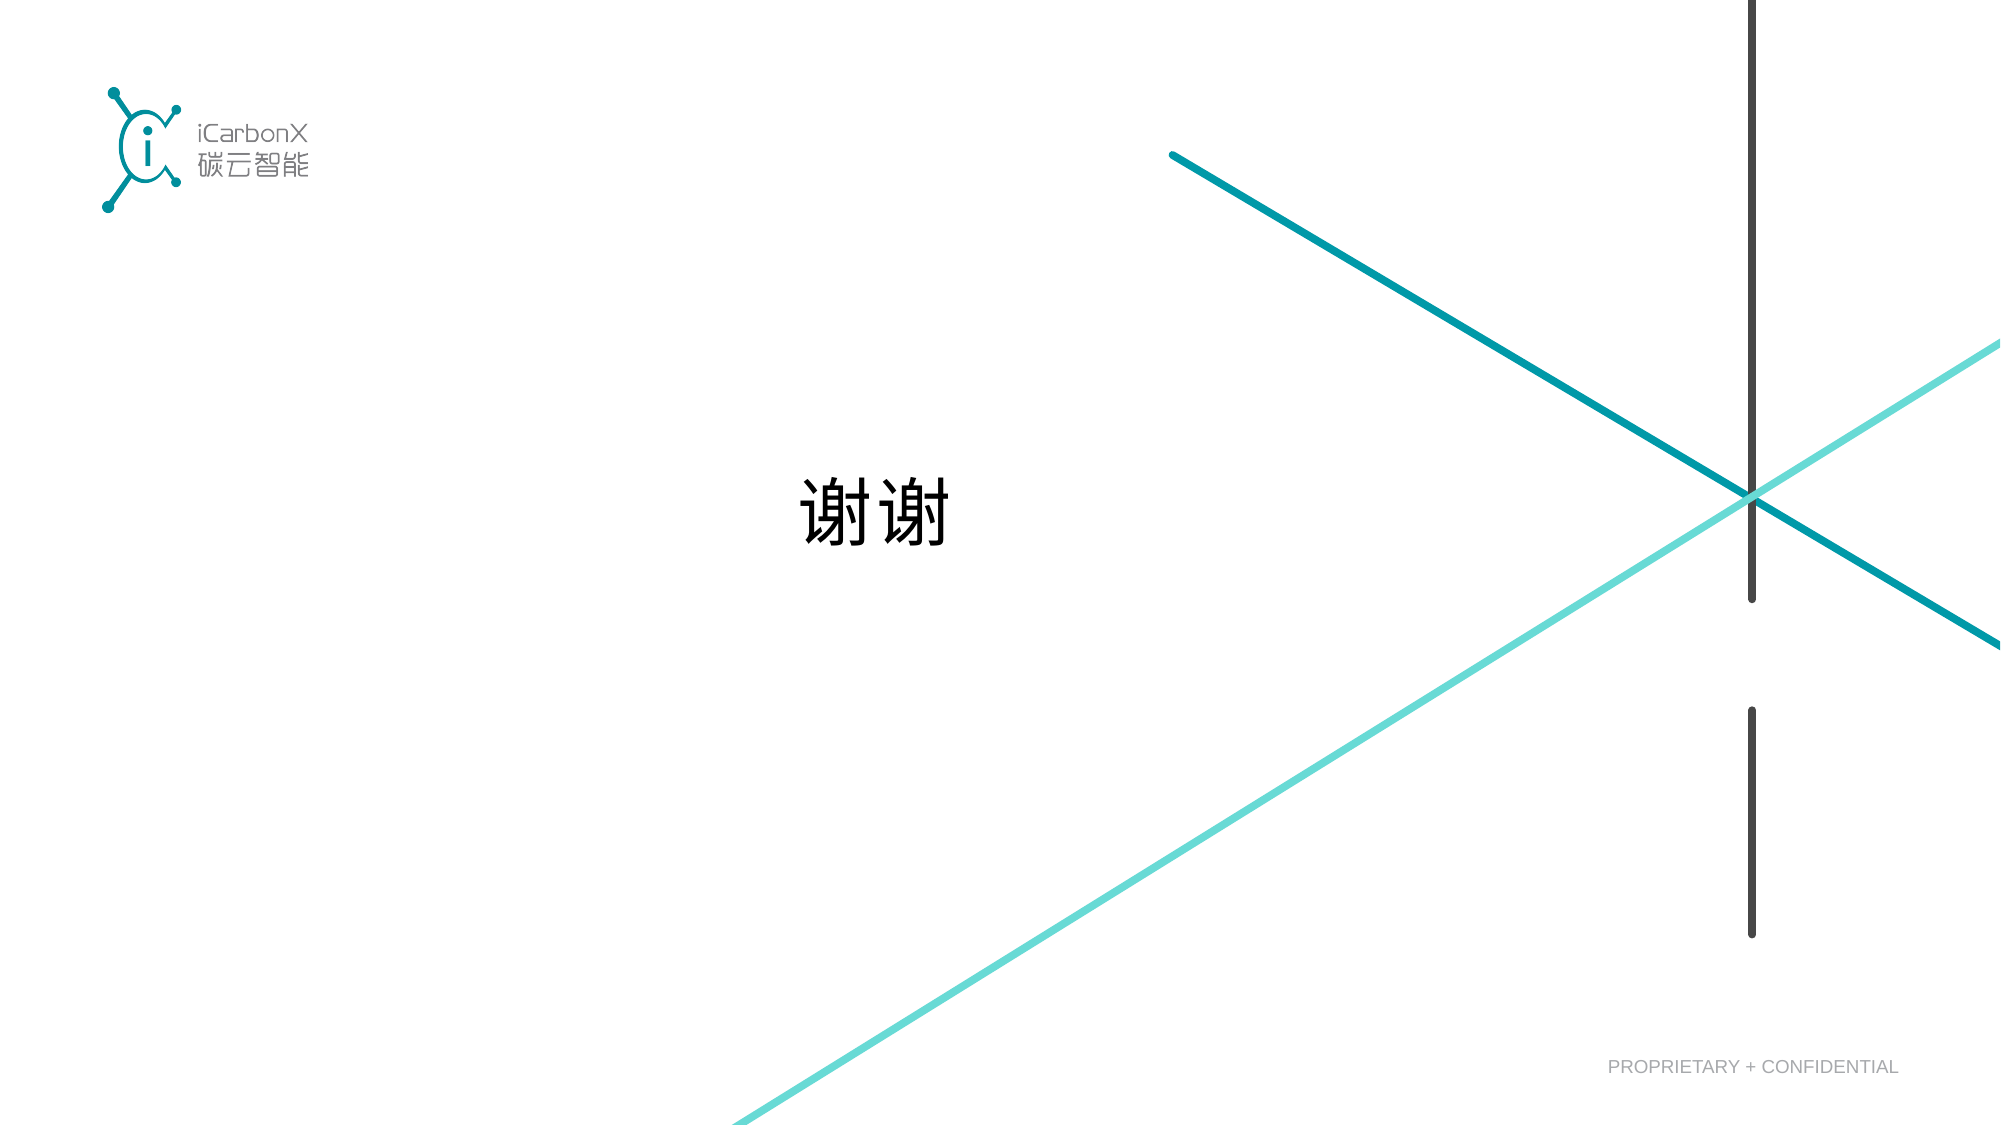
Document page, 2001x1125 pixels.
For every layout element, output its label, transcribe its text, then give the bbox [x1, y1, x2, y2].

title 谢谢 [100, 432, 1649, 600]
picture [100, 85, 310, 215]
